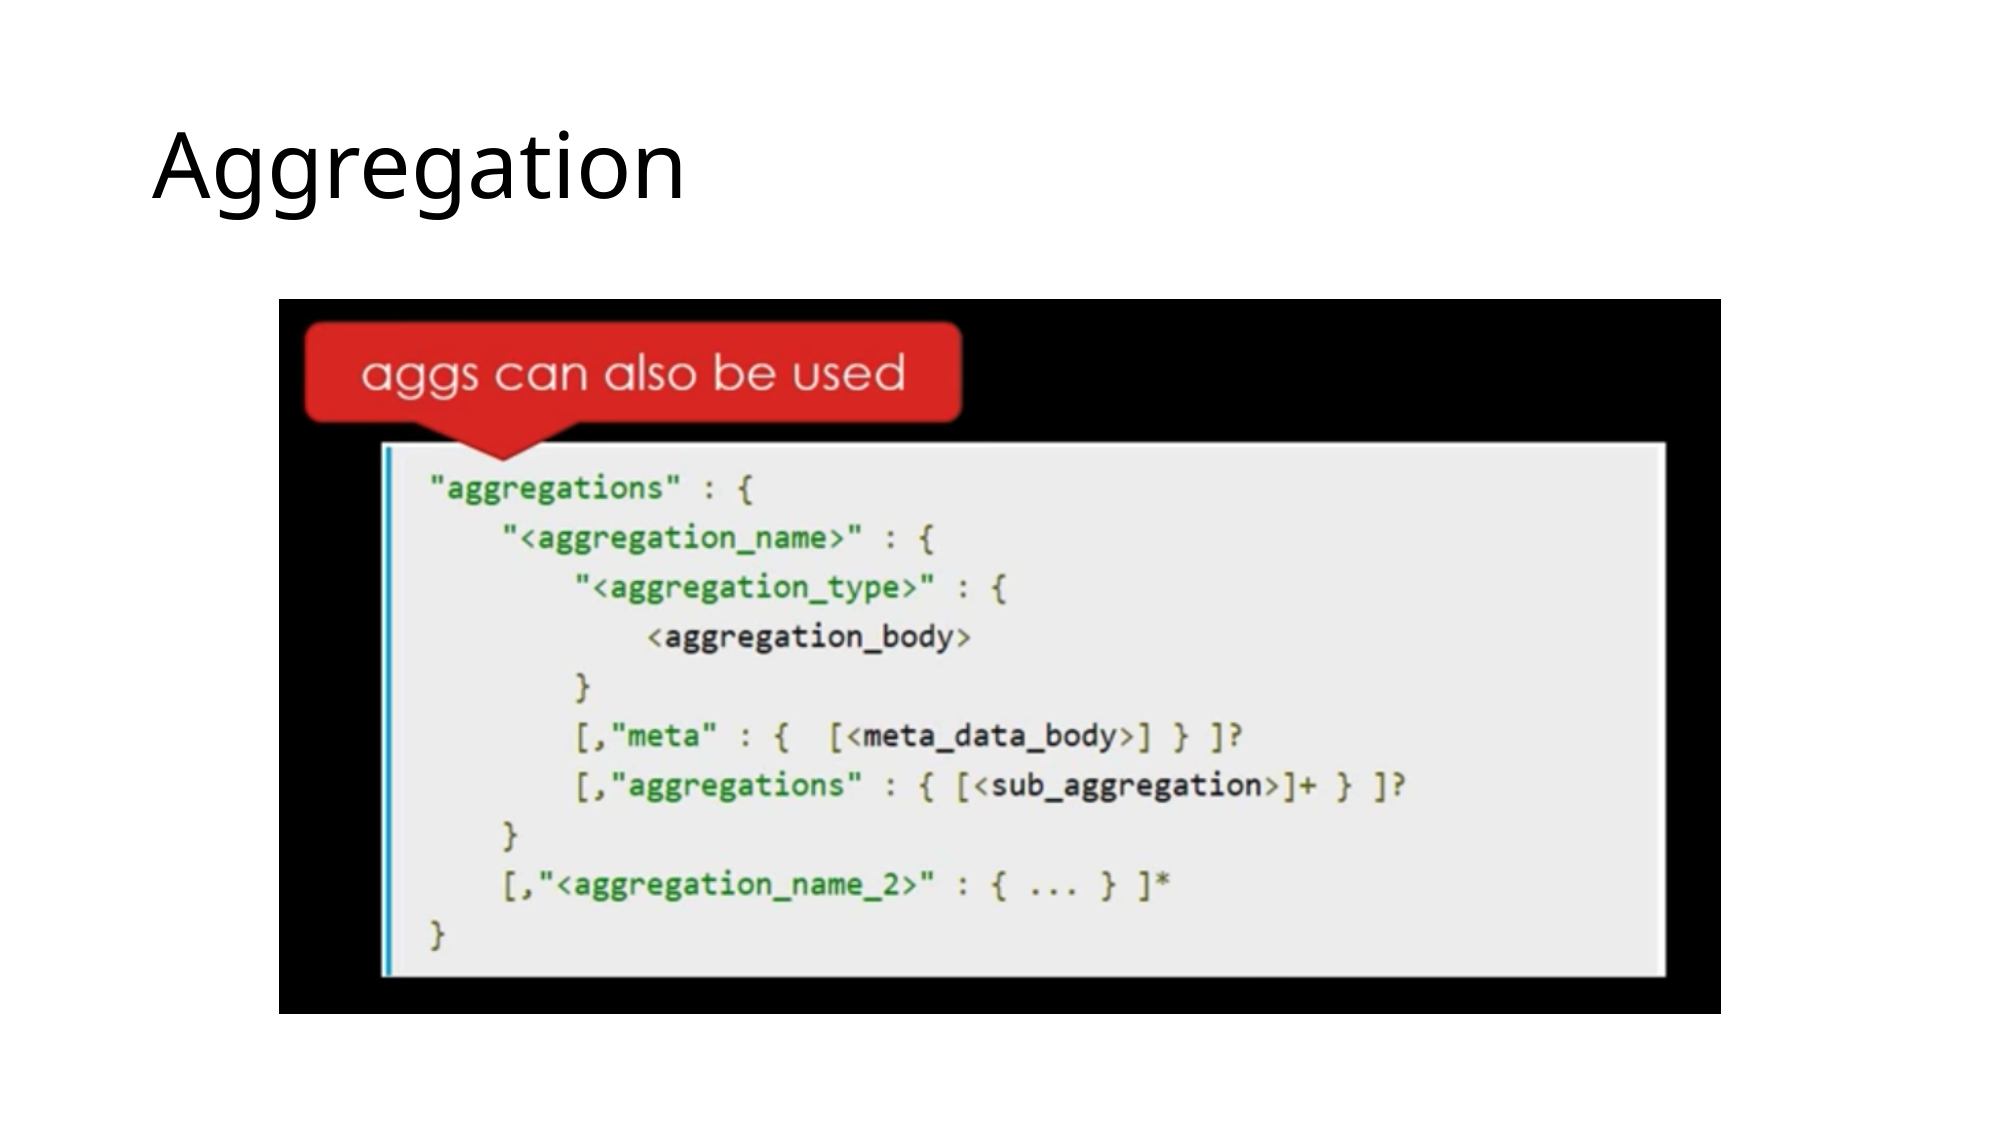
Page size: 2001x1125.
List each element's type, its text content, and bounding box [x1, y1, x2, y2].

title Aggregation [137, 59, 1863, 278]
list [279, 299, 1721, 1014]
